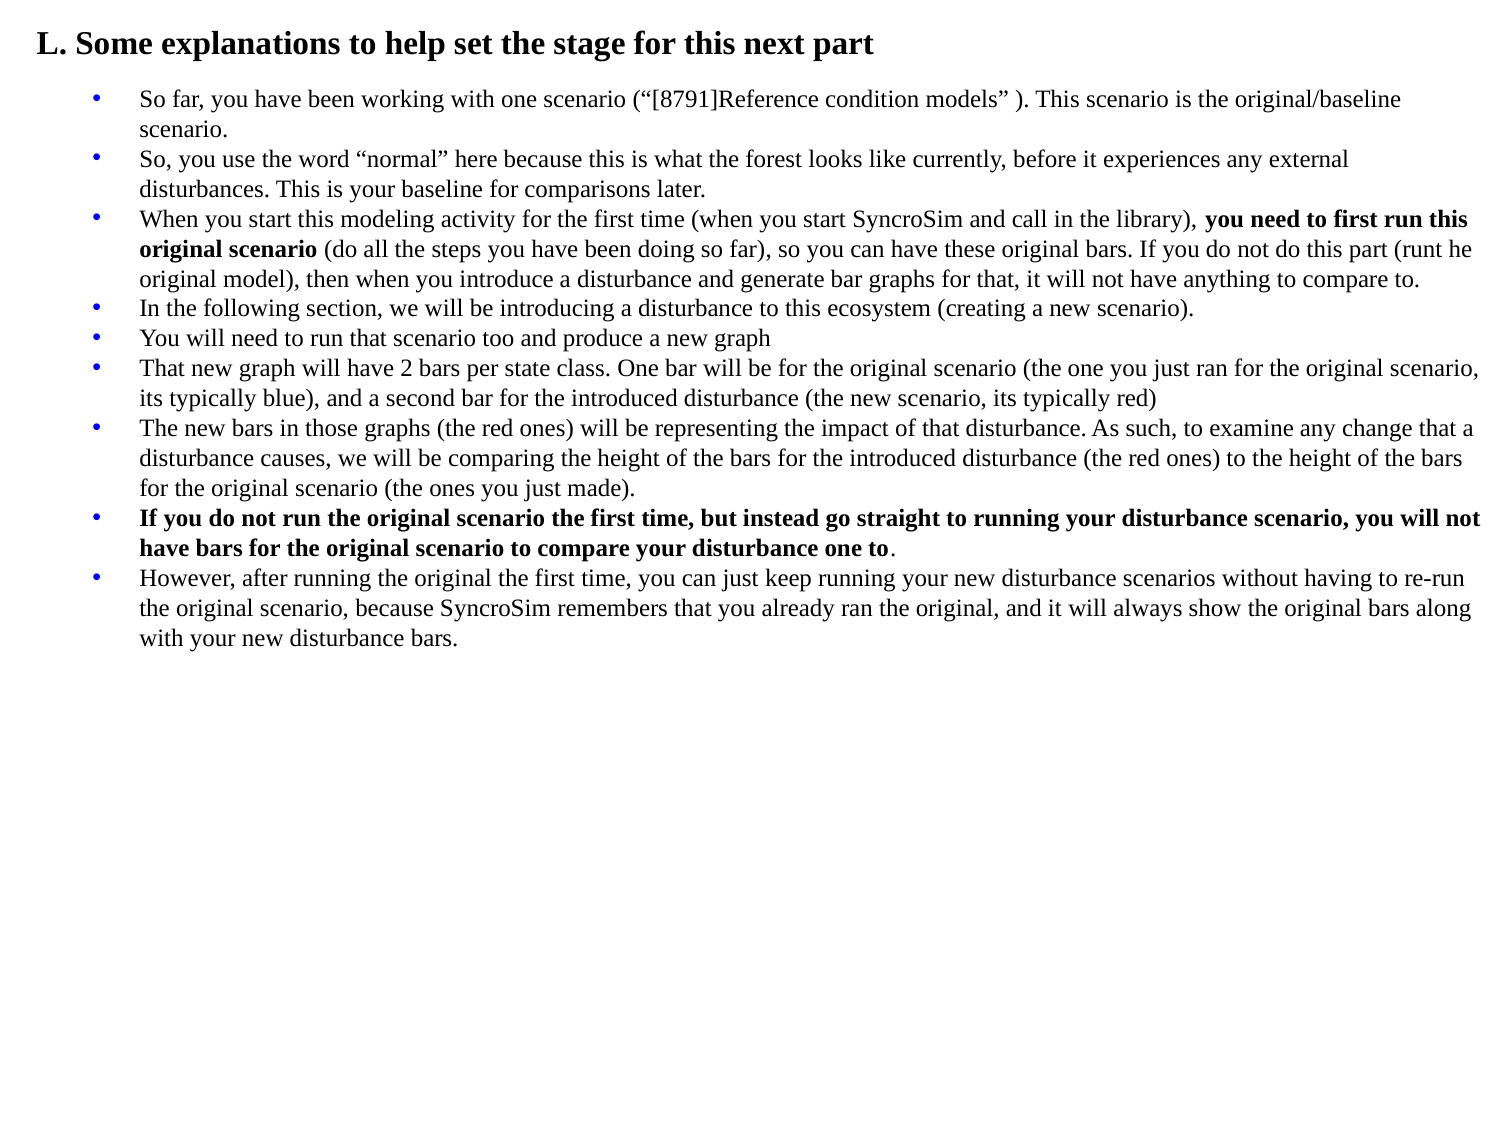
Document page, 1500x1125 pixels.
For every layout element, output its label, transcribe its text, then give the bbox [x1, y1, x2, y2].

text_box L. Some explanations to help set the stage for this next part [21, 14, 1420, 70]
text_box So far, you have been working with one scenario (“[8791]Reference condition models” ). This scenario is the original/baseline scenario. So, you use the word “normal” here because this is what the forest looks like currently, before it experiences any external disturbances. This is your baseline for comparisons later. When you start this modeling activity for the first time (when you start SyncroSim and call in the library), you need to first run this original scenario (do all the steps you have been doing so far), so you can have these original bars. If you do not do this part (runt he original model), then when you introduce a disturbance and generate bar graphs for that, it will not have anything to compare to. In the following section, we will be introducing a disturbance to this ecosystem (creating a new scenario). You will need to run that scenario too and produce a new graph That new graph will have 2 bars per state class. One bar will be for the original scenario (the one you just ran for the original scenario, its typically blue), and a second bar for the introduced disturbance (the new scenario, its typically red) The new bars in those graphs (the red ones) will be representing the impact of that disturbance. As such, to examine any change that a disturbance causes, we will be comparing the height of the bars for the introduced disturbance (the red ones) to the height of the bars for the original scenario (the ones you just made). If you do not run the original scenario the first time, but instead go straight to running your disturbance scenario, you will not have bars for the original scenario to compare your disturbance one to. However, after running the original the first time, you can just keep running your new disturbance scenarios without having to re-run the original scenario, because SyncroSim remembers that you already ran the original, and it will always show the original bars along with your new disturbance bars. [77, 74, 1500, 689]
